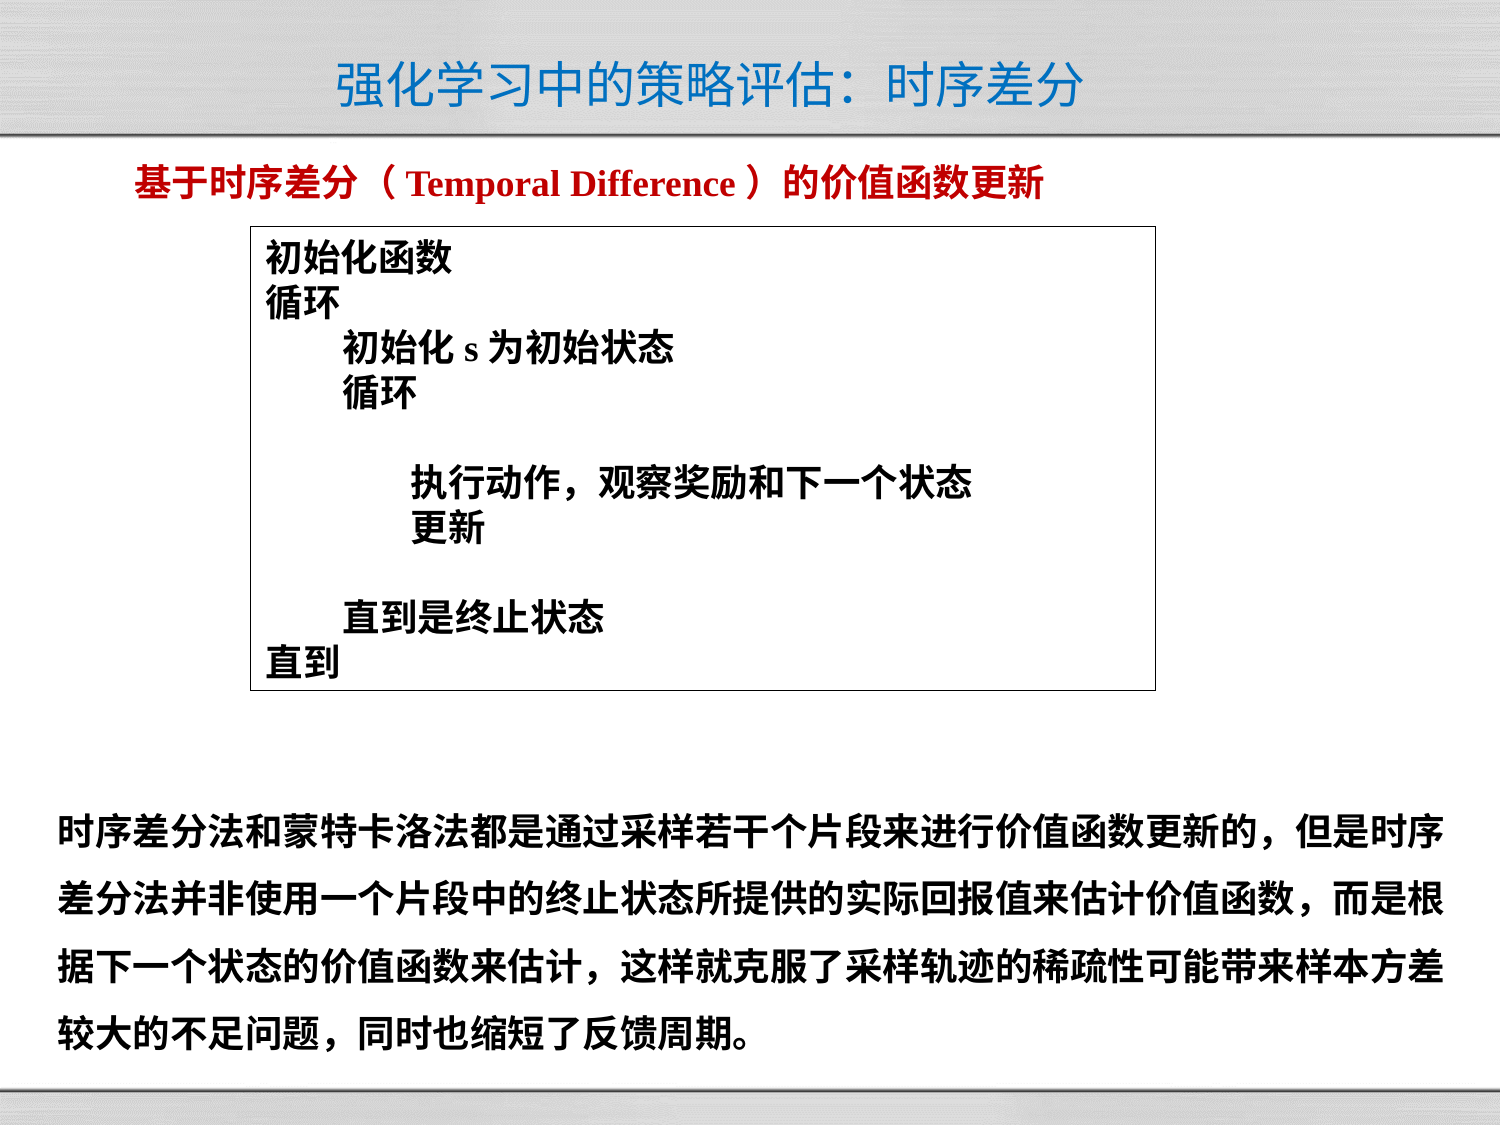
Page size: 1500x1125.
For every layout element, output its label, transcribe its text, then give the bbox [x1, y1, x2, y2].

title 强化学习中的策略评估：时序差分 [94, 24, 1327, 133]
text_box 时序差分法和蒙特卡洛法都是通过采样若干个片段来进行价值函数更新的，但是时序差分法并非使用一个片段中的终止状态所提供的实际回报值来估计价值函数，而是根据下一个状态的价值函数来估计，这样就克服了采样轨迹的稀疏性可能带来样本方差较大的不足问题，同时也缩短了反馈周期。 [43, 777, 1481, 1063]
picture [0, 0, 1500, 1125]
text_box [250, 521, 1059, 656]
text_box 基于时序差分（Temporal Difference）的价值函数更新 [119, 133, 1280, 212]
